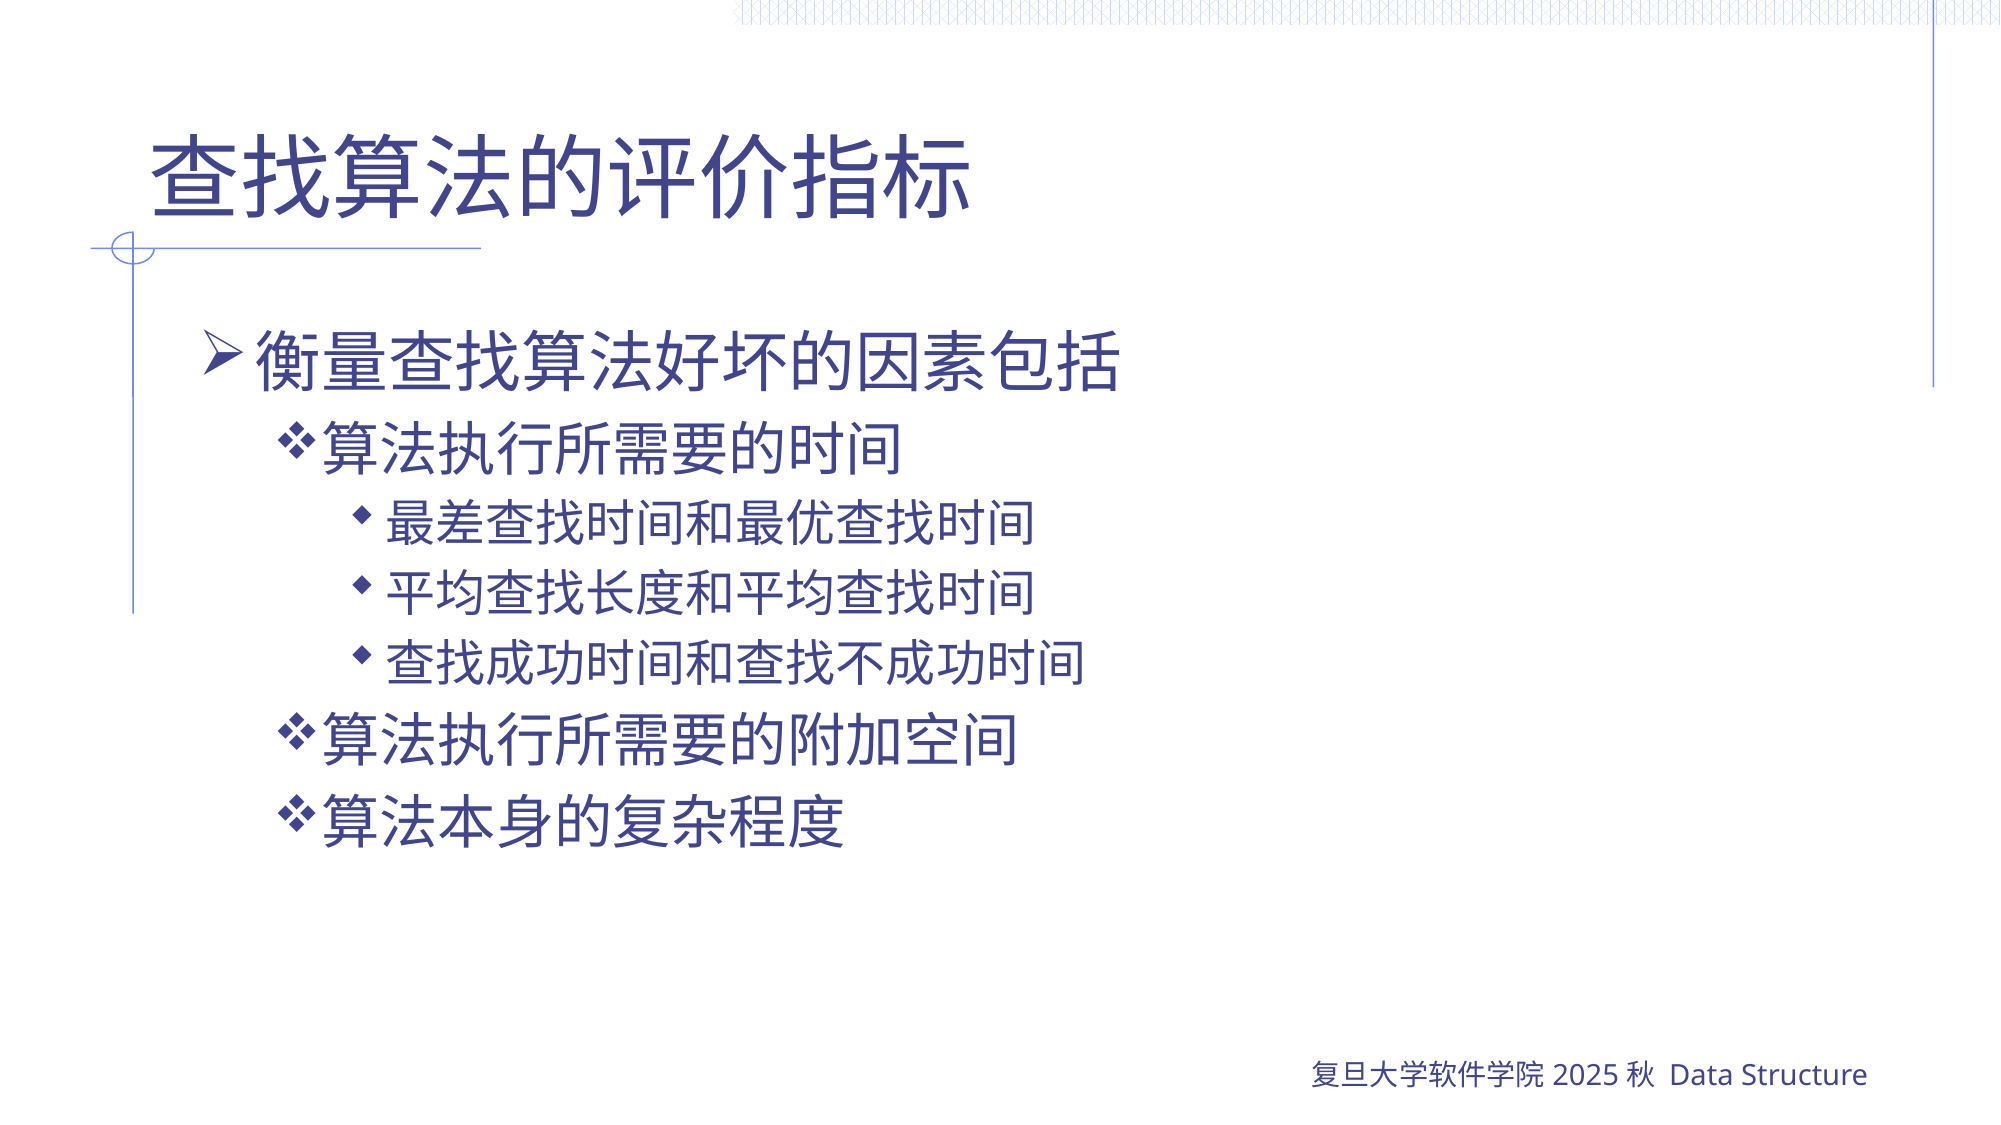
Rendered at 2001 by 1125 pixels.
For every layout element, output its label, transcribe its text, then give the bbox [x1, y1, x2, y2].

title 查找算法的评价指标 [133, 50, 1834, 238]
list 衡量查找算法好坏的因素包括 算法执行所需要的时间 最差查找时间和最优查找时间 平均查找长度和平均查找时间 查找成功时间和查找不成功时间 算法执行所需要的附加空间 算法本身的复杂程度 [183, 312, 1884, 988]
